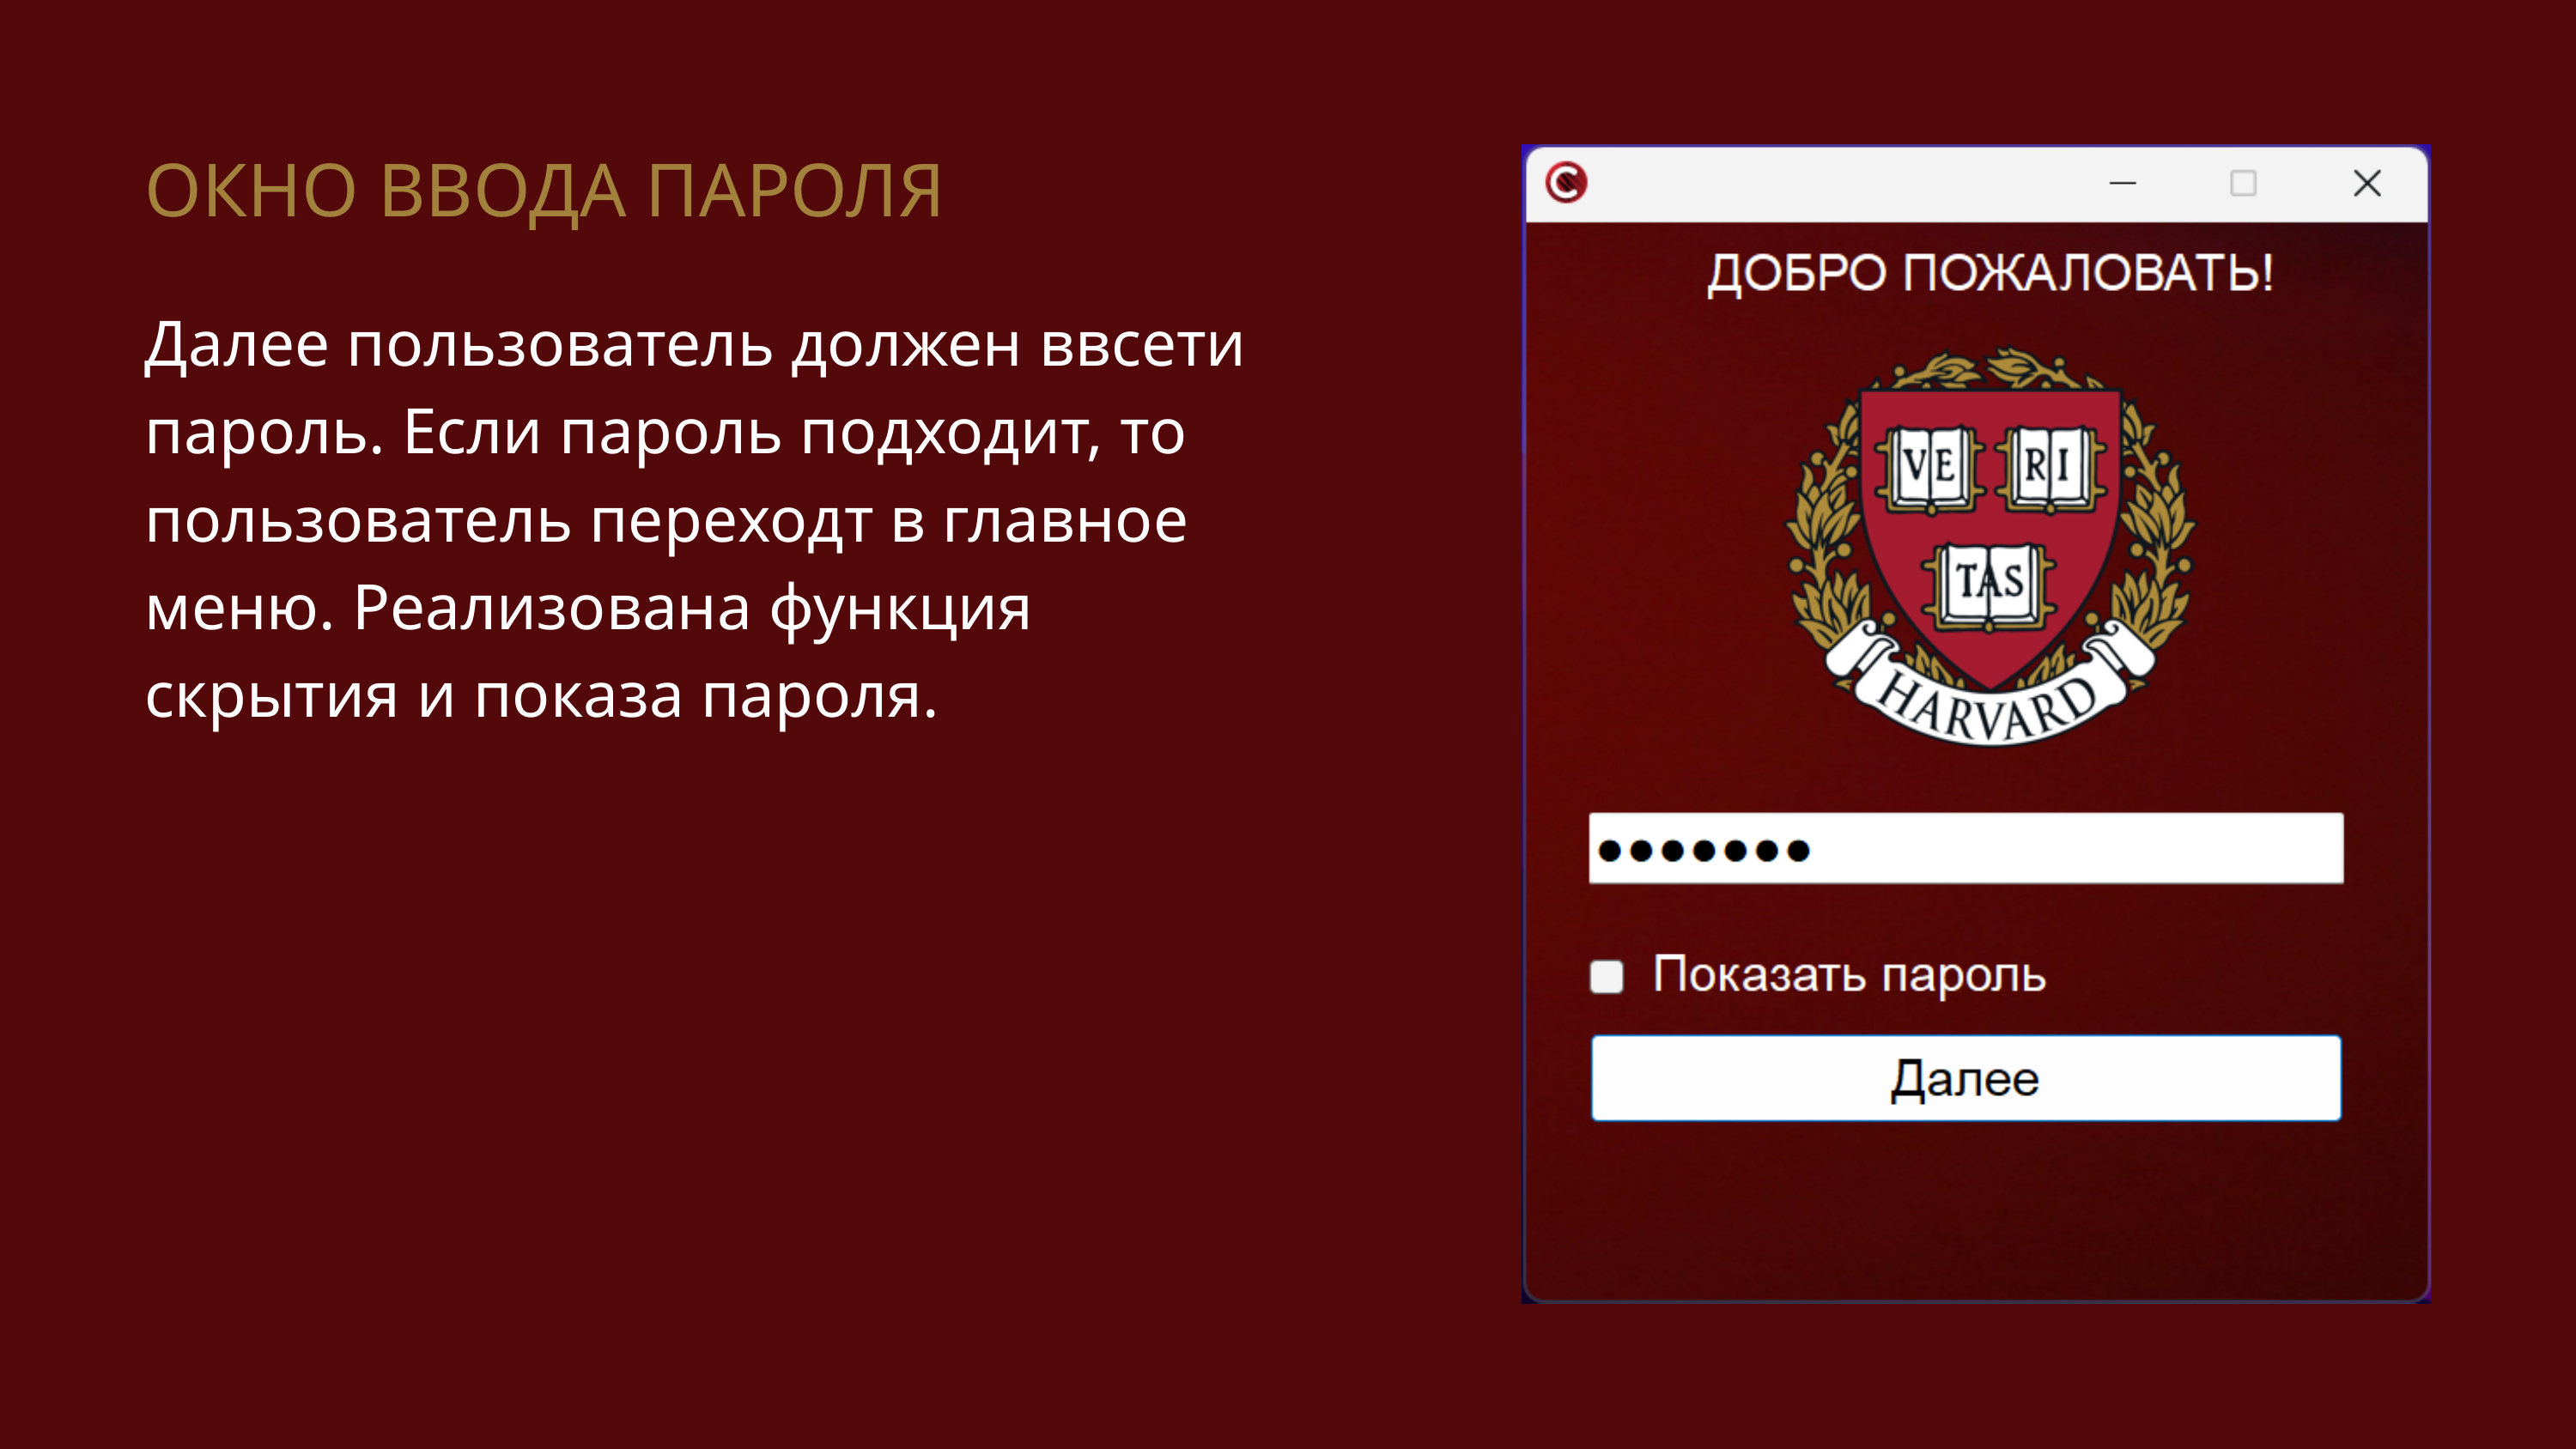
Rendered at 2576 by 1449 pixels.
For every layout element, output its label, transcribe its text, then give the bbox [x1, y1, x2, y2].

text_box ОКНО ВВОДА ПАРОЛЯ [144, 143, 1289, 232]
text_box Далее пользователь должен ввсети пароль. Если пароль подходит, то пользователь переходт в главное меню. Реализована функция скрытия и показа пароля. [144, 291, 1261, 730]
text_box [1522, 144, 2432, 1304]
